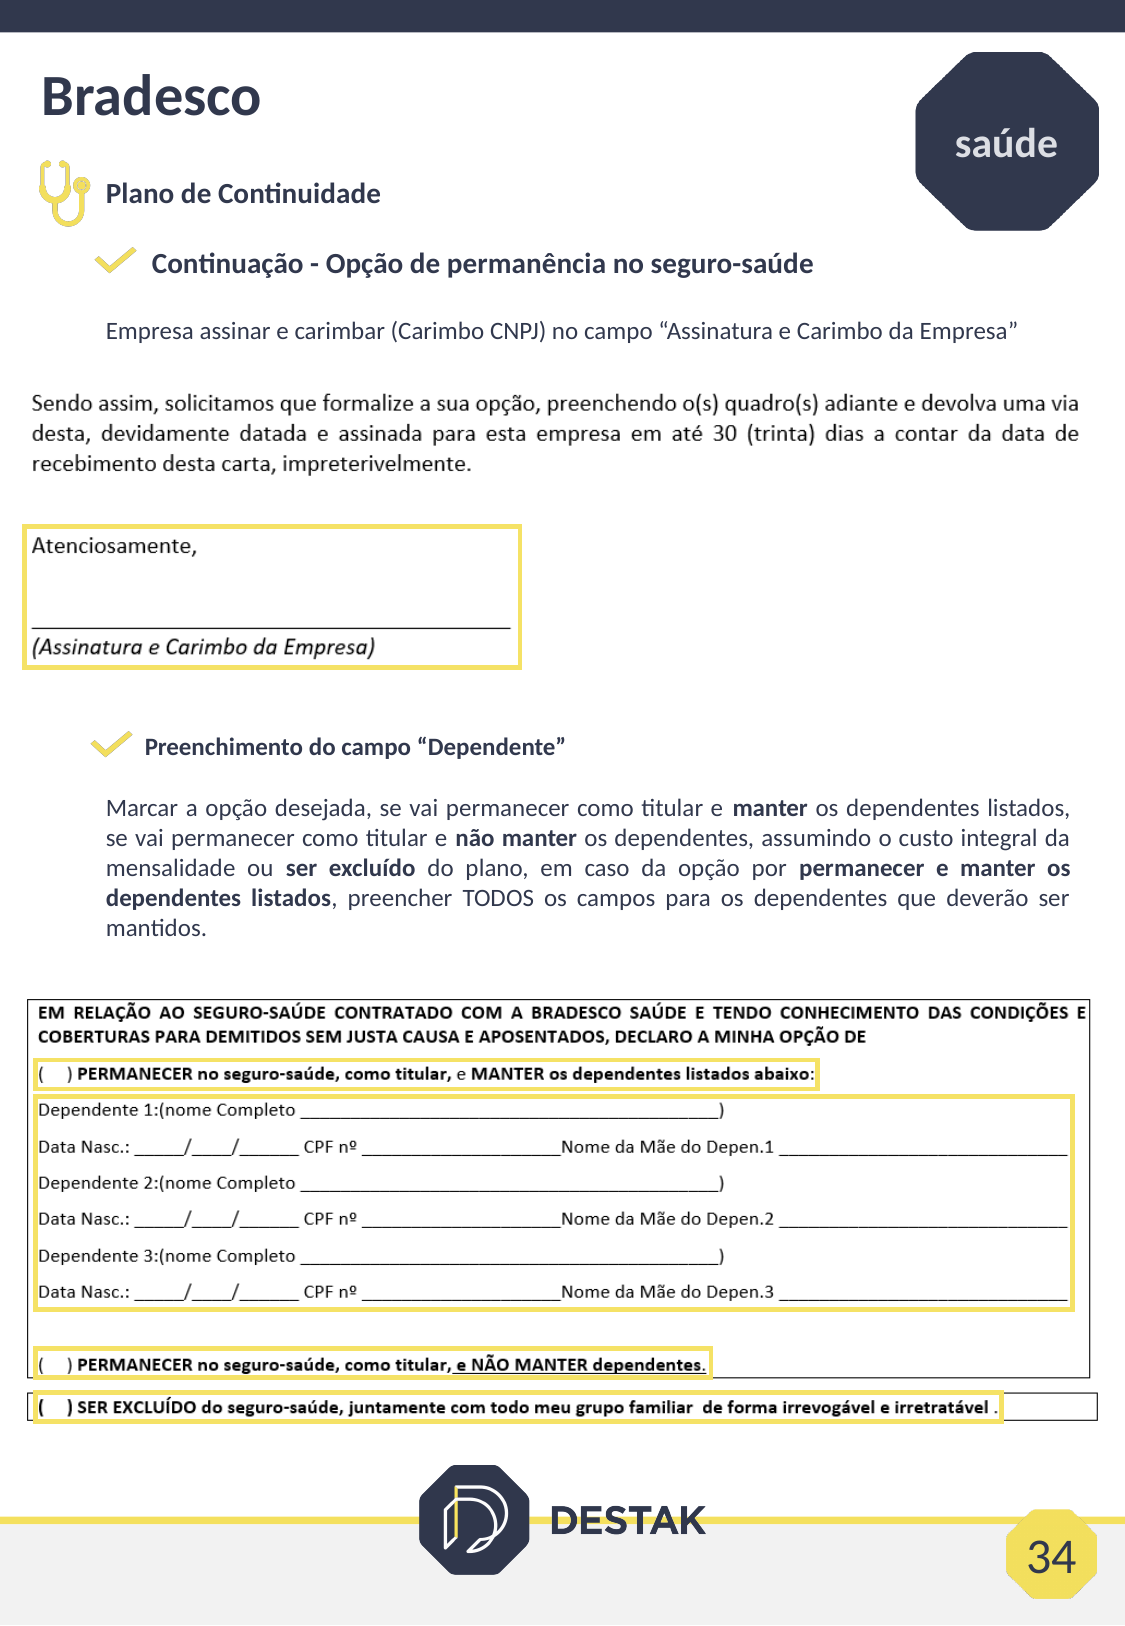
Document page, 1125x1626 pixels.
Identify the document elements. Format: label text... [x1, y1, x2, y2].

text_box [29, 157, 1099, 354]
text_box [90, 718, 1087, 952]
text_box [26, 998, 1099, 1423]
text_box Bradesco [26, 51, 862, 143]
picture [419, 1465, 706, 1575]
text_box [914, 51, 1099, 157]
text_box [18, 383, 1092, 687]
picture [1006, 1509, 1097, 1599]
